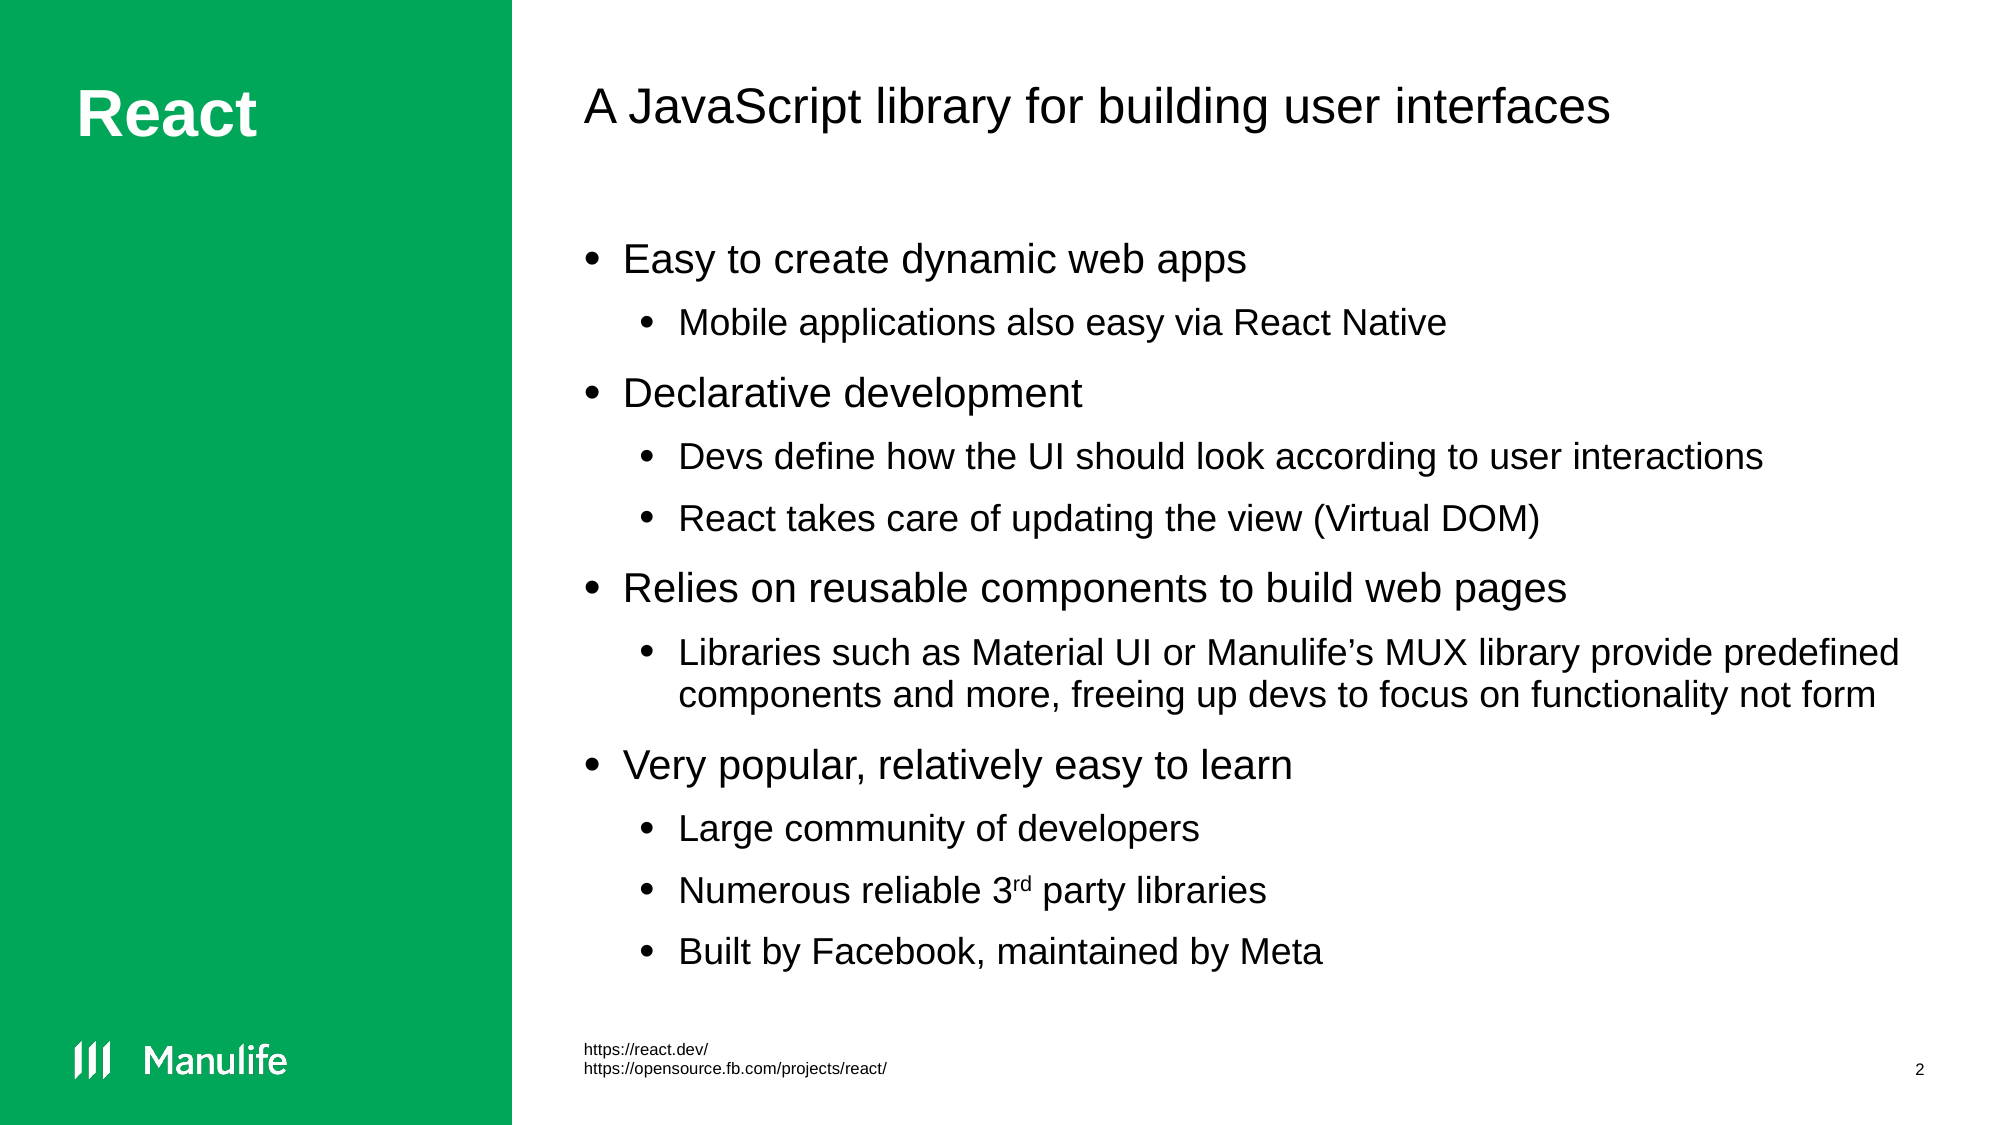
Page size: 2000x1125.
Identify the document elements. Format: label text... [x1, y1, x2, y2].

picture [39, 1005, 322, 1115]
list https://react.dev/ https://opensource.fb.com/projects/react/ [583, 1012, 1827, 1079]
list A JavaScript library for building user interfaces [583, 78, 1924, 208]
slide_number 2 [1878, 1049, 1925, 1079]
list Easy to create dynamic web apps Mobile applications also easy via React Native Declarative development Devs define how the UI should look according to user interactions React takes care of updating the view (Virtual DOM) Relies on reusable components to build web pages Libraries such as Material UI or Manulife’s MUX library provide predefined components and more, freeing up devs to focus on functionality not form Very popular, relatively easy to learn Large community of developers Numerous reliable 3rd party libraries Built by Facebook, maintained by Meta [583, 235, 1923, 988]
title React [76, 76, 475, 635]
